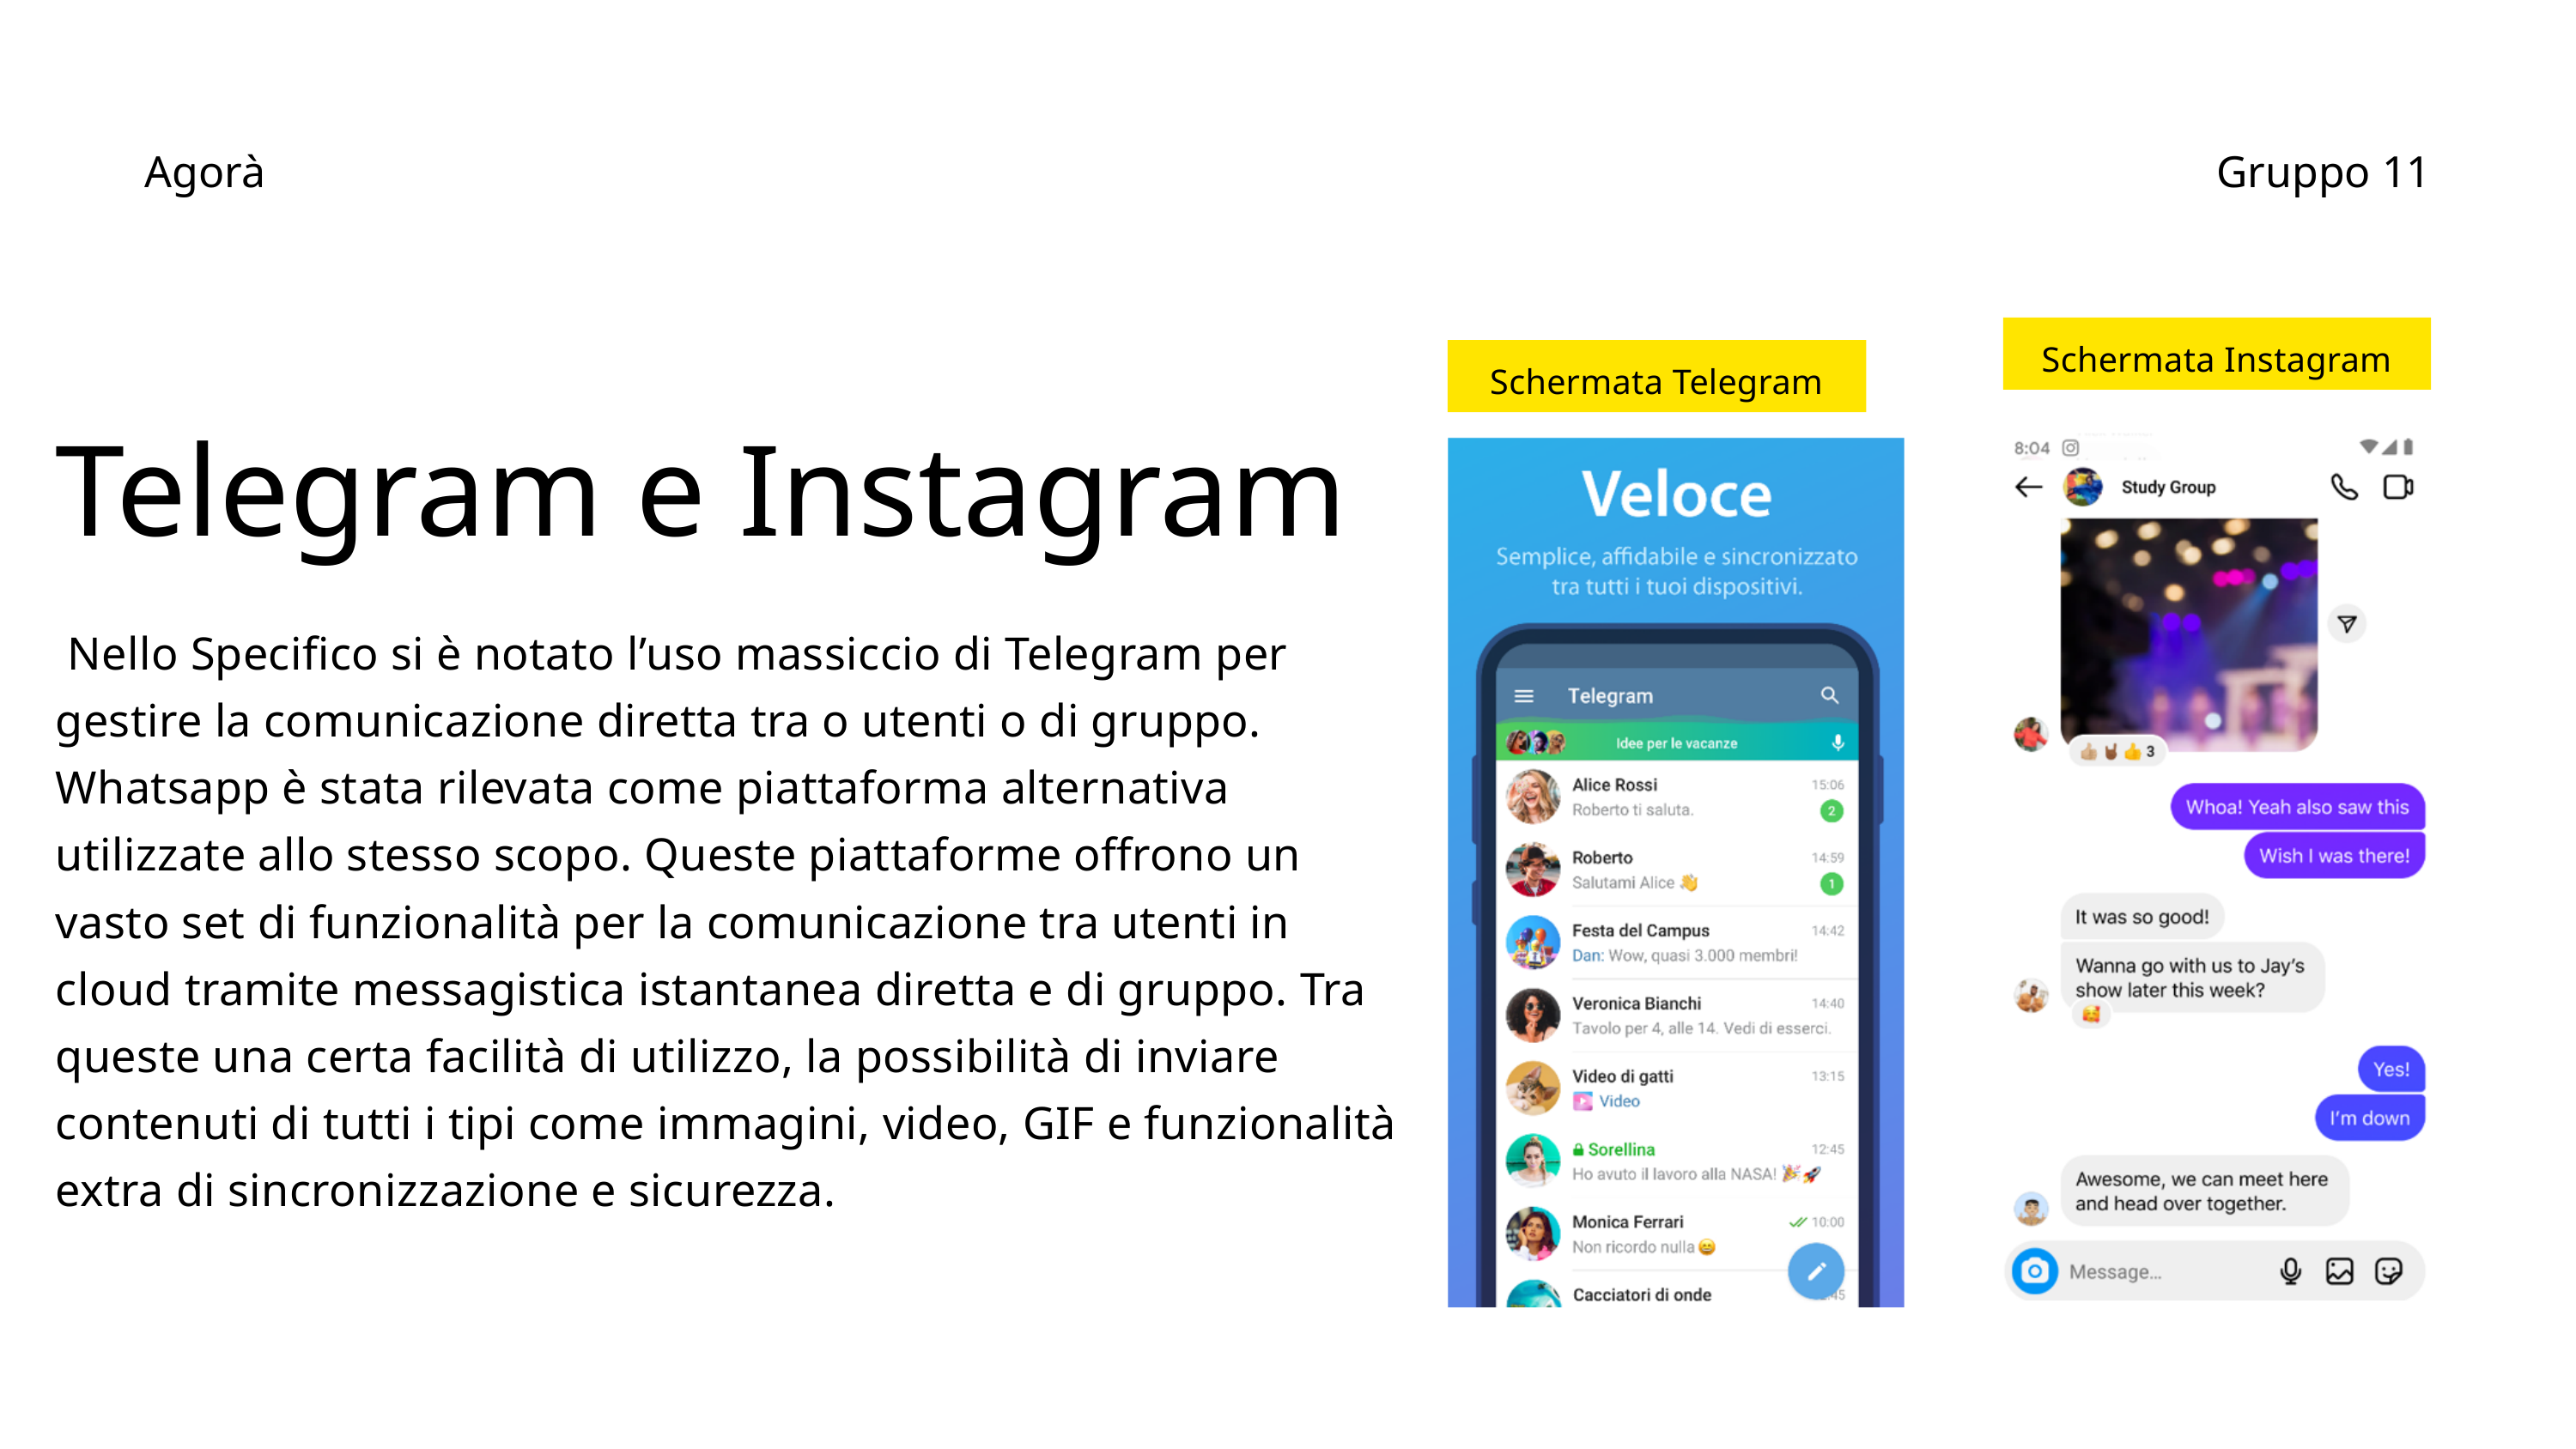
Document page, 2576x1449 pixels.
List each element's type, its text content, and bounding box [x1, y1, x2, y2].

text_box [2002, 431, 2432, 1300]
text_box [55, 416, 1417, 1271]
text_box Gruppo 11 [1877, 144, 2432, 197]
text_box Agorà [144, 144, 699, 197]
text_box [1447, 434, 1905, 1307]
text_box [2002, 317, 2432, 391]
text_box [1447, 339, 1867, 413]
